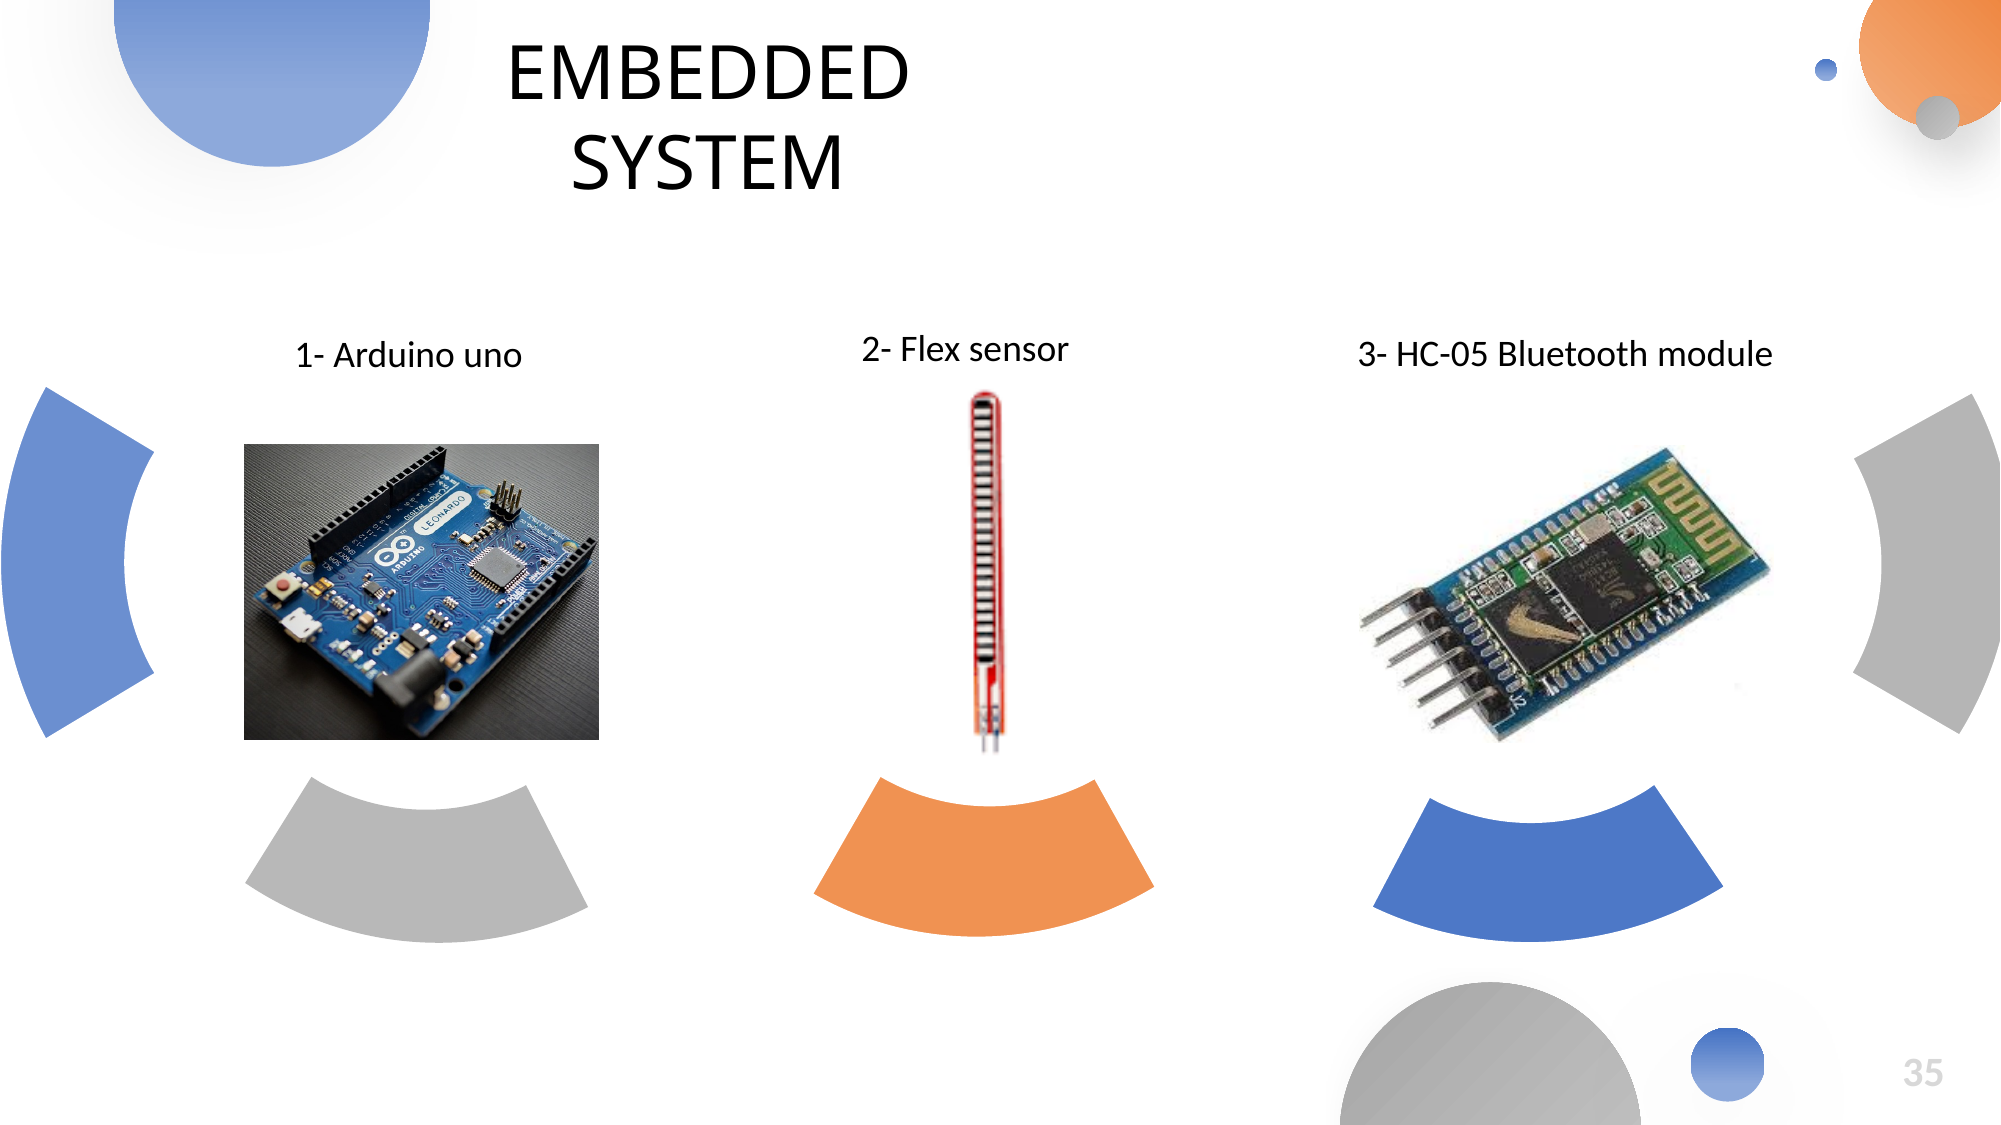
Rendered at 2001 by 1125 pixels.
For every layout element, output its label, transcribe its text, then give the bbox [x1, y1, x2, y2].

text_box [1833, 0, 2000, 151]
text_box 2- Flex sensor [846, 316, 1201, 377]
text_box [1340, 982, 1641, 1125]
picture [1359, 445, 1775, 743]
text_box [114, 0, 430, 167]
text_box EMBEDDED SYSTEM [394, 17, 1024, 213]
text_box [245, 776, 589, 943]
text_box [0, 385, 156, 740]
text_box 1- Arduino uno [279, 322, 634, 383]
text_box [1690, 1027, 1765, 1102]
picture [917, 377, 1049, 780]
text_box 3- HC-05 Bluetooth module [1342, 321, 1811, 382]
text_box [1851, 392, 2000, 736]
picture [243, 443, 599, 740]
text_box [812, 775, 1156, 938]
text_box [1371, 783, 1726, 944]
